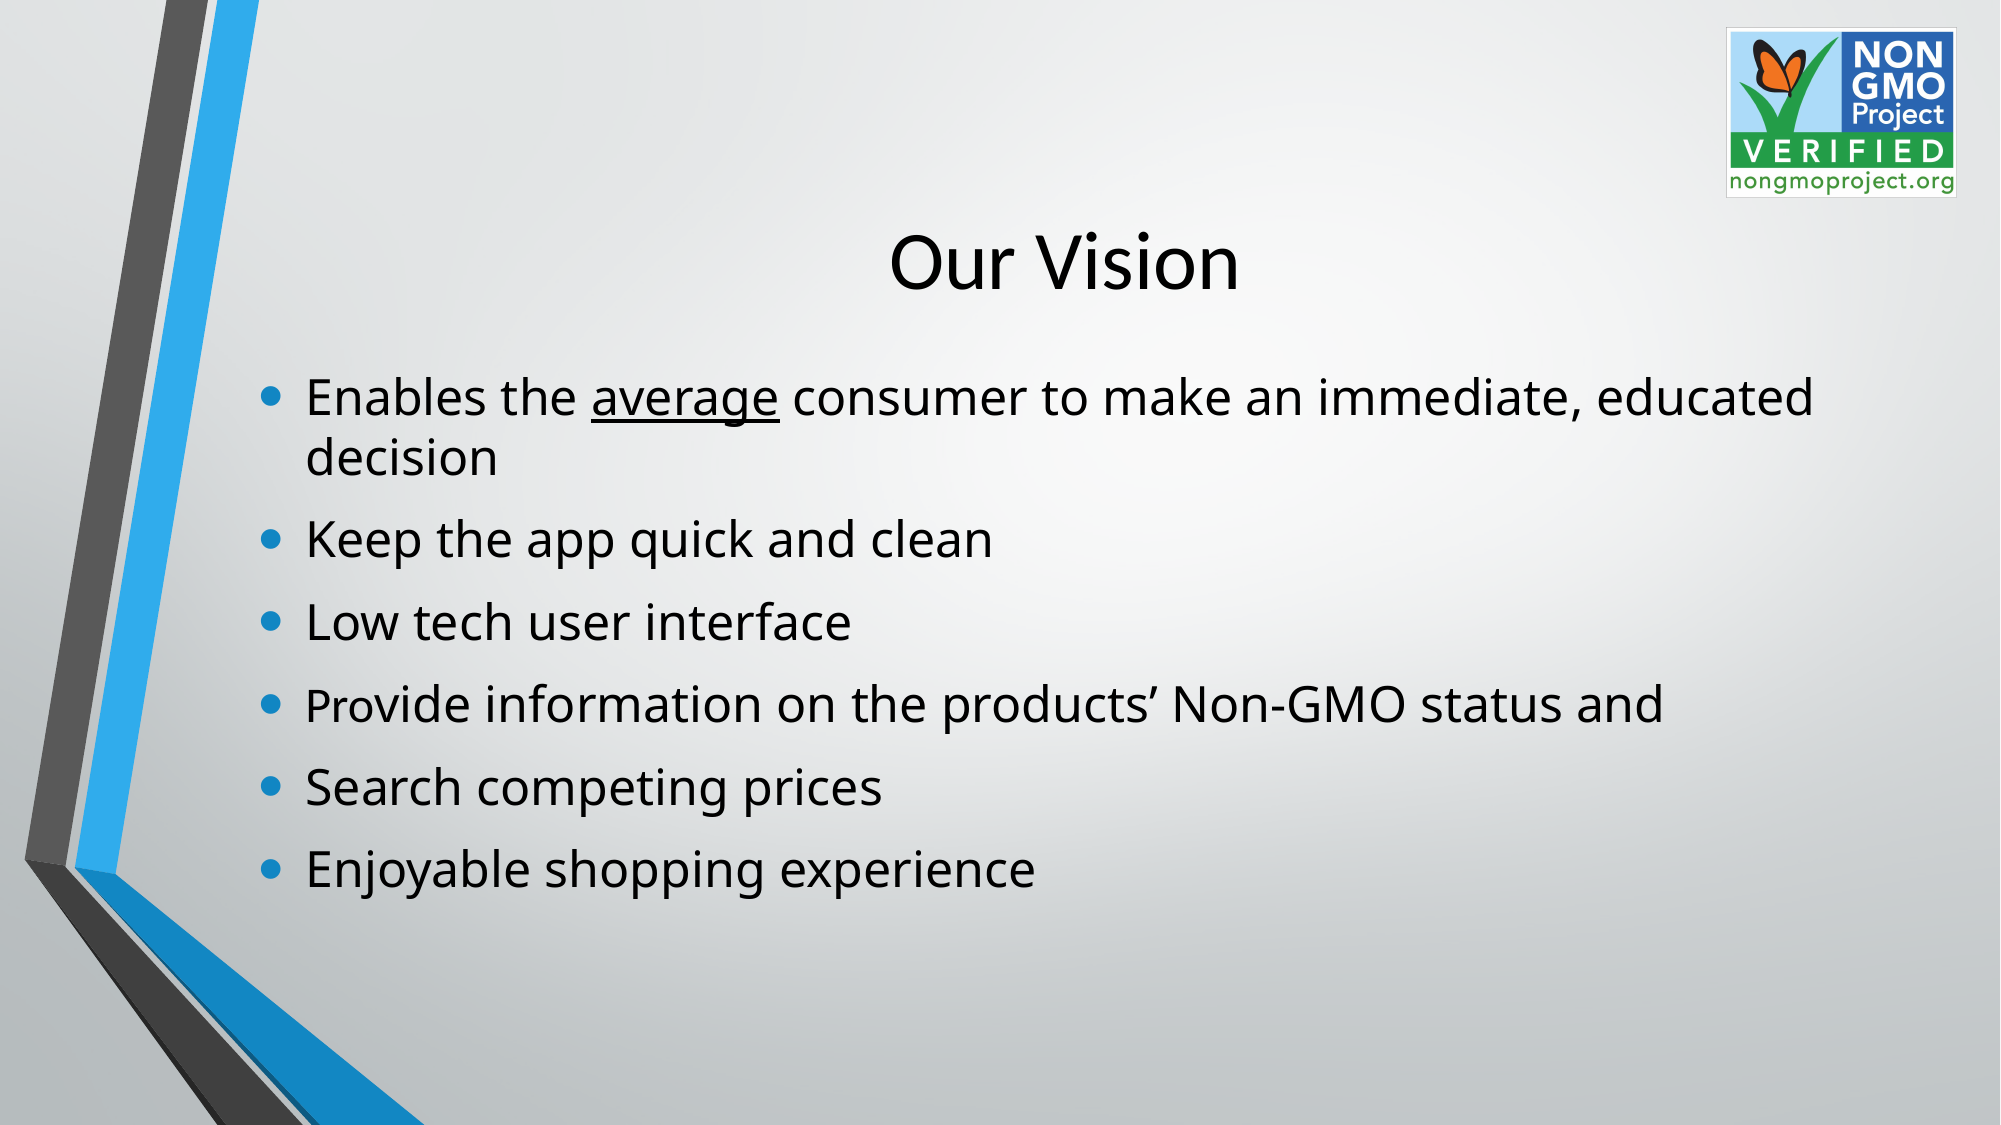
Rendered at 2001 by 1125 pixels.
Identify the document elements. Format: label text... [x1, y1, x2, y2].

title Our Vision [243, 112, 1887, 334]
picture [1725, 27, 1958, 198]
list Enables the average consumer to make an immediate, educated decision Keep the app quick and clean Low tech user interface Provide information on the products’ Non-GMO status and Search competing prices Enjoyable shopping experience [243, 334, 1922, 930]
